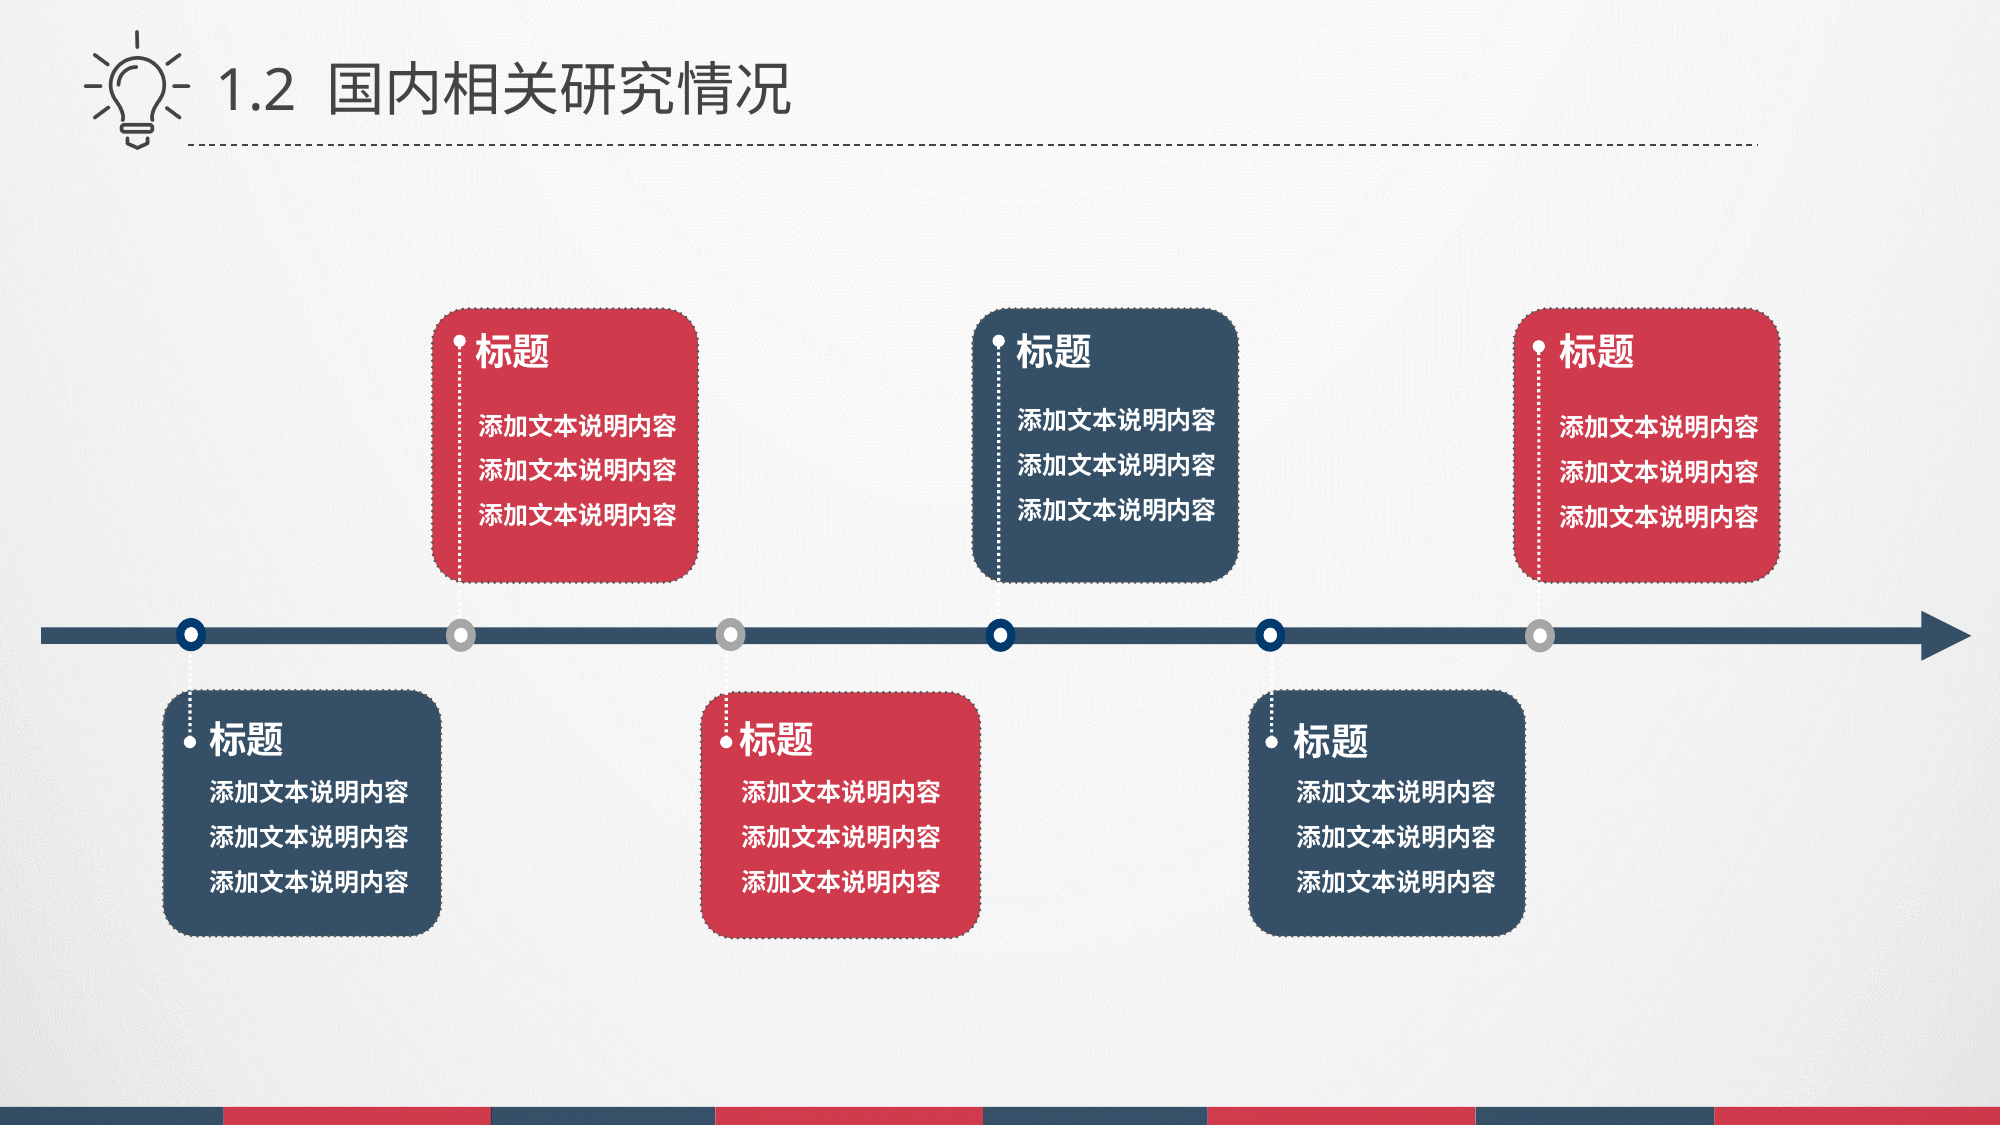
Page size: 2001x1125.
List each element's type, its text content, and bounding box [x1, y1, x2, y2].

text_box 1.2 国内相关研究情况 [215, 51, 814, 122]
text_box 标题 [1001, 320, 1213, 381]
text_box [163, 690, 441, 937]
text_box 标题 [1544, 320, 1780, 381]
text_box 添加文本说明内容 添加文本说明内容 添加文本说明内容 [1544, 389, 1780, 539]
text_box [701, 692, 981, 939]
text_box [1532, 340, 1544, 353]
text_box [1555, 629, 1972, 642]
text_box [972, 308, 1239, 583]
text_box 标题 [724, 708, 1016, 769]
text_box [1513, 308, 1780, 583]
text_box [715, 617, 746, 652]
text_box 添加文本说明内容 添加文本说明内容 添加文本说明内容 [463, 387, 718, 537]
text_box [1265, 733, 1278, 749]
text_box 添加文本说明内容 添加文本说明内容 添加文本说明内容 [1281, 754, 1514, 904]
text_box 添加文本说明内容 添加文本说明内容 添加文本说明内容 [195, 754, 432, 904]
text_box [1255, 618, 1286, 652]
text_box 添加文本说明内容 添加文本说明内容 添加文本说明内容 [1002, 382, 1259, 532]
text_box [1525, 619, 1555, 653]
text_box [176, 617, 206, 652]
text_box [432, 308, 698, 583]
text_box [445, 618, 476, 652]
text_box [720, 733, 733, 749]
text_box [1249, 690, 1525, 937]
text_box 标题 [460, 320, 671, 381]
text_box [985, 618, 1016, 652]
text_box [453, 334, 460, 348]
text_box 添加文本说明内容 添加文本说明内容 添加文本说明内容 [727, 754, 980, 904]
picture [0, 0, 2000, 1106]
text_box [183, 733, 197, 749]
text_box 标题 [194, 709, 335, 769]
text_box 标题 [1278, 710, 1655, 771]
text_box [992, 334, 1005, 348]
